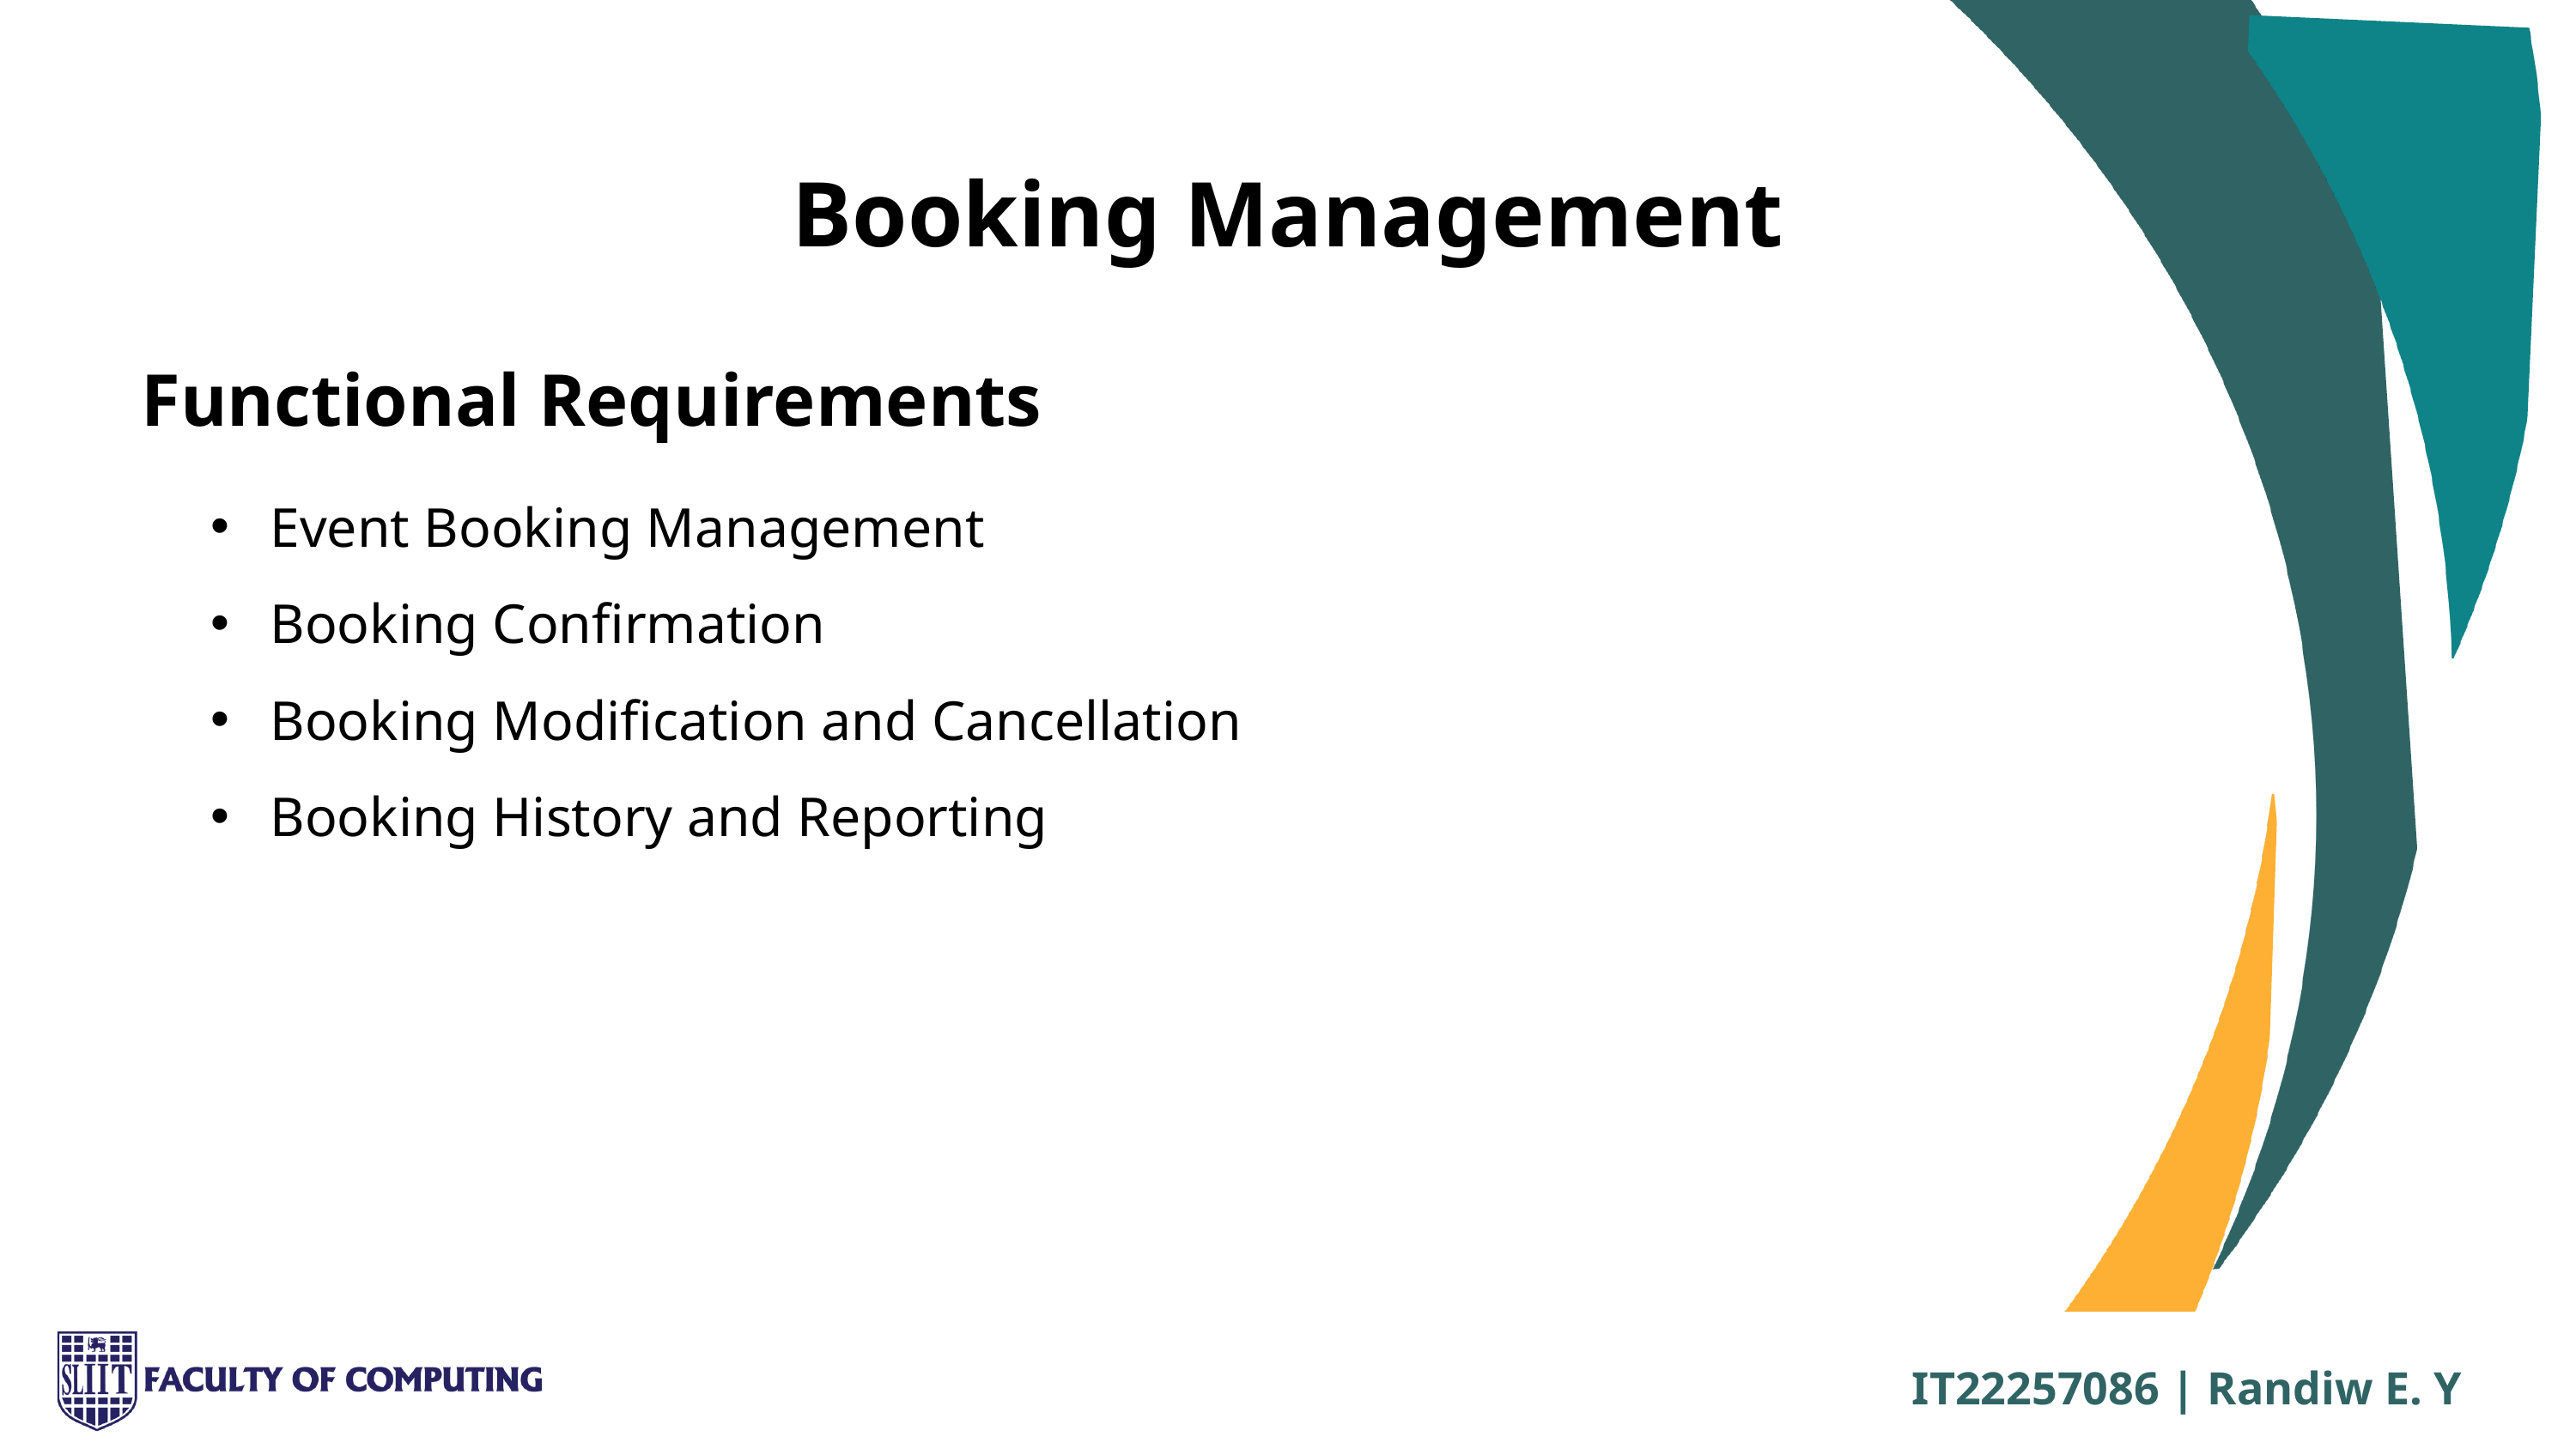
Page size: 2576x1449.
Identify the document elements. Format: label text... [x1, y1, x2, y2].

text_box Functional Requirements [141, 343, 1826, 440]
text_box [1829, 0, 2546, 1311]
text_box Booking Management [556, 143, 1826, 265]
text_box Event Booking Management Booking Confirmation Booking Modification and Cancellation Booking History and Reporting [141, 461, 1826, 847]
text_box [0, 1311, 2576, 1449]
